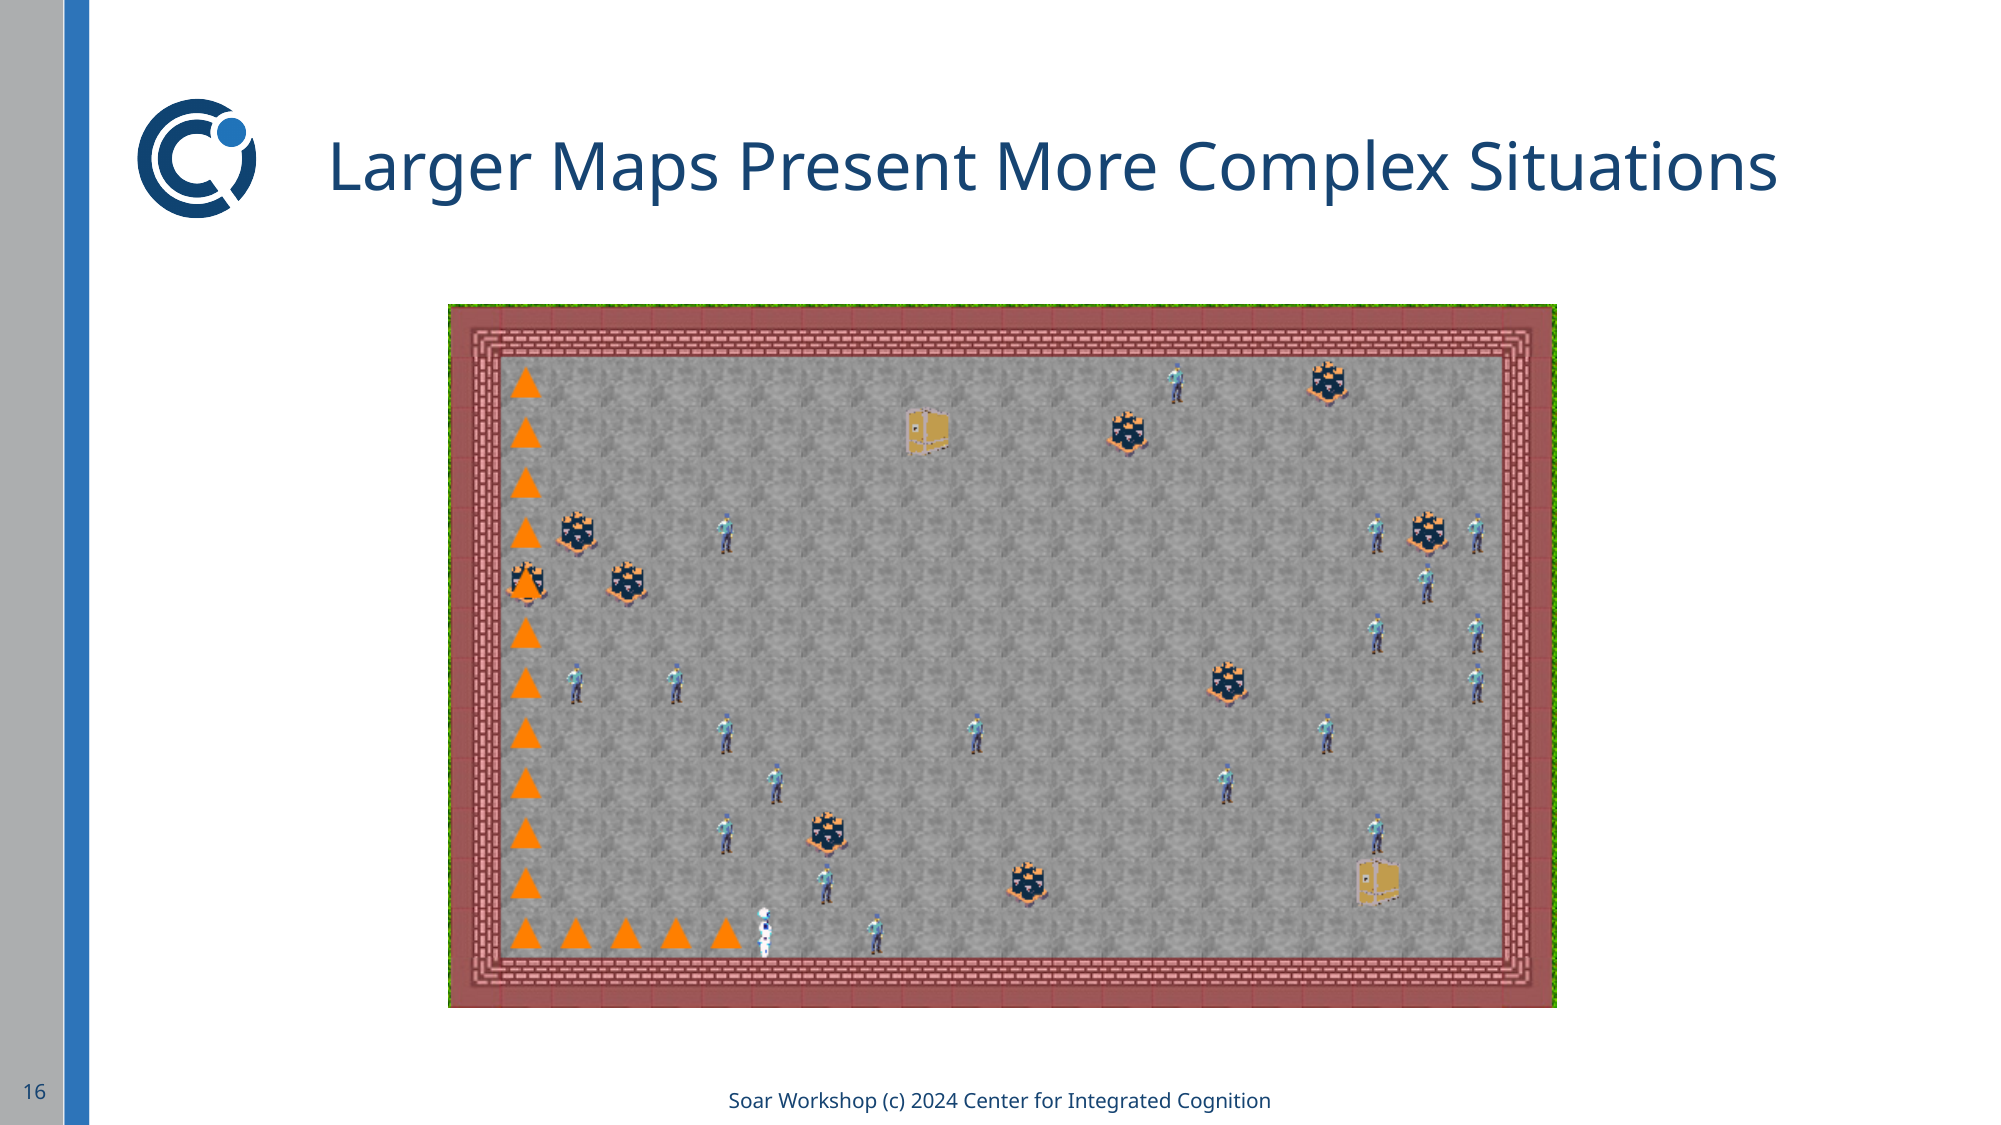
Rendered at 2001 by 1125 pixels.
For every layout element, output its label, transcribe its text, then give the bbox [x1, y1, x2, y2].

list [448, 304, 1557, 1008]
title Larger Maps Present More Complex Situations [312, 59, 1863, 278]
picture [122, 89, 279, 232]
footer Soar Workshop (c) 2024 Center for Integrated Cognition [662, 1083, 1338, 1121]
slide_number 16 [0, 1062, 62, 1123]
